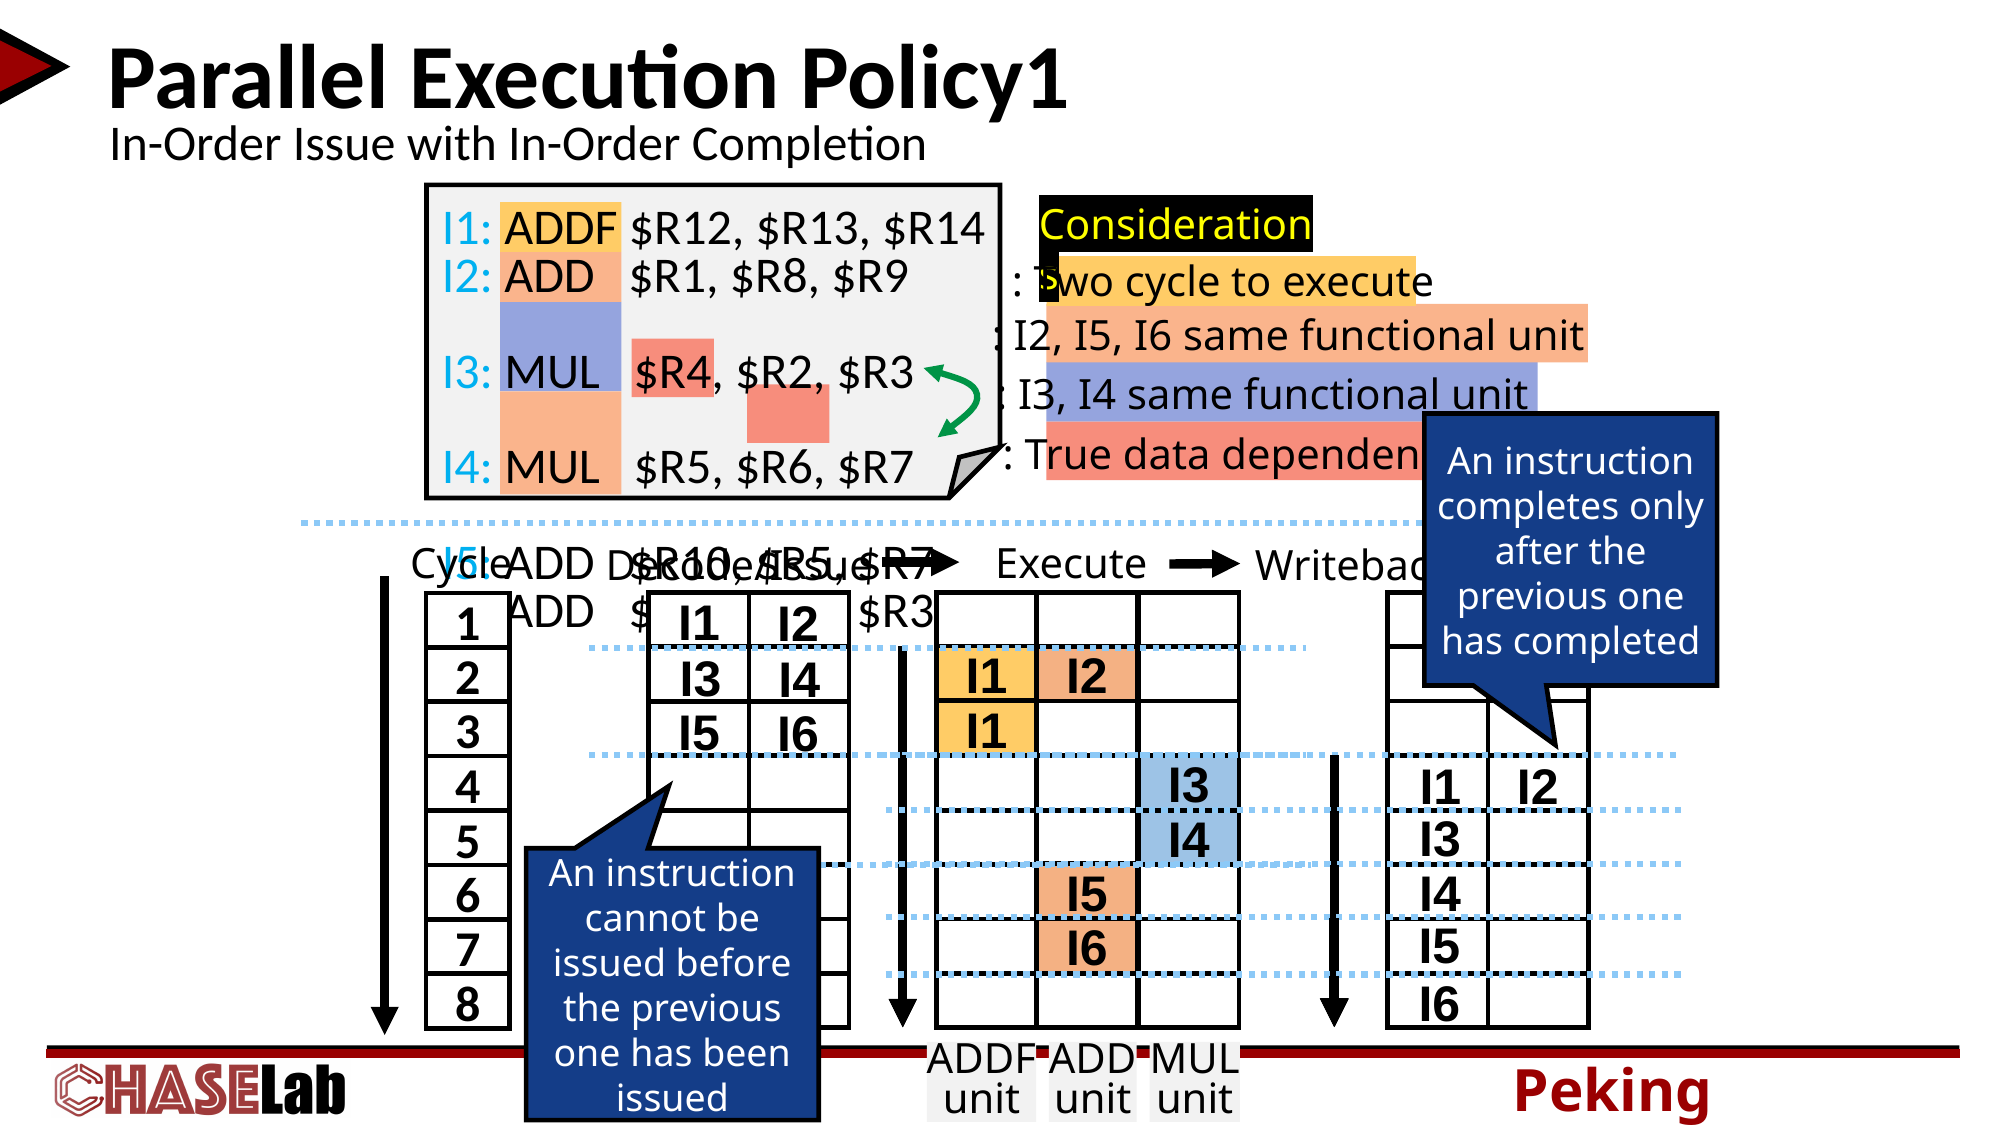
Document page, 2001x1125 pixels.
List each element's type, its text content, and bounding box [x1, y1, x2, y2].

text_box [650, 703, 846, 754]
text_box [384, 529, 1649, 1035]
text_box An instruction cannot be issued before the previous one has been issued [525, 1035, 820, 1122]
title Parallel Execution Policy1 [92, 22, 1955, 132]
picture [51, 1058, 351, 1118]
text_box An instruction completes only after the previous one has completed [1423, 412, 1719, 687]
text_box In-Order Issue with In-Order Completion [94, 102, 1095, 178]
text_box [650, 593, 846, 647]
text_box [652, 649, 848, 704]
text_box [366, 184, 1588, 498]
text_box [933, 1041, 1236, 1123]
